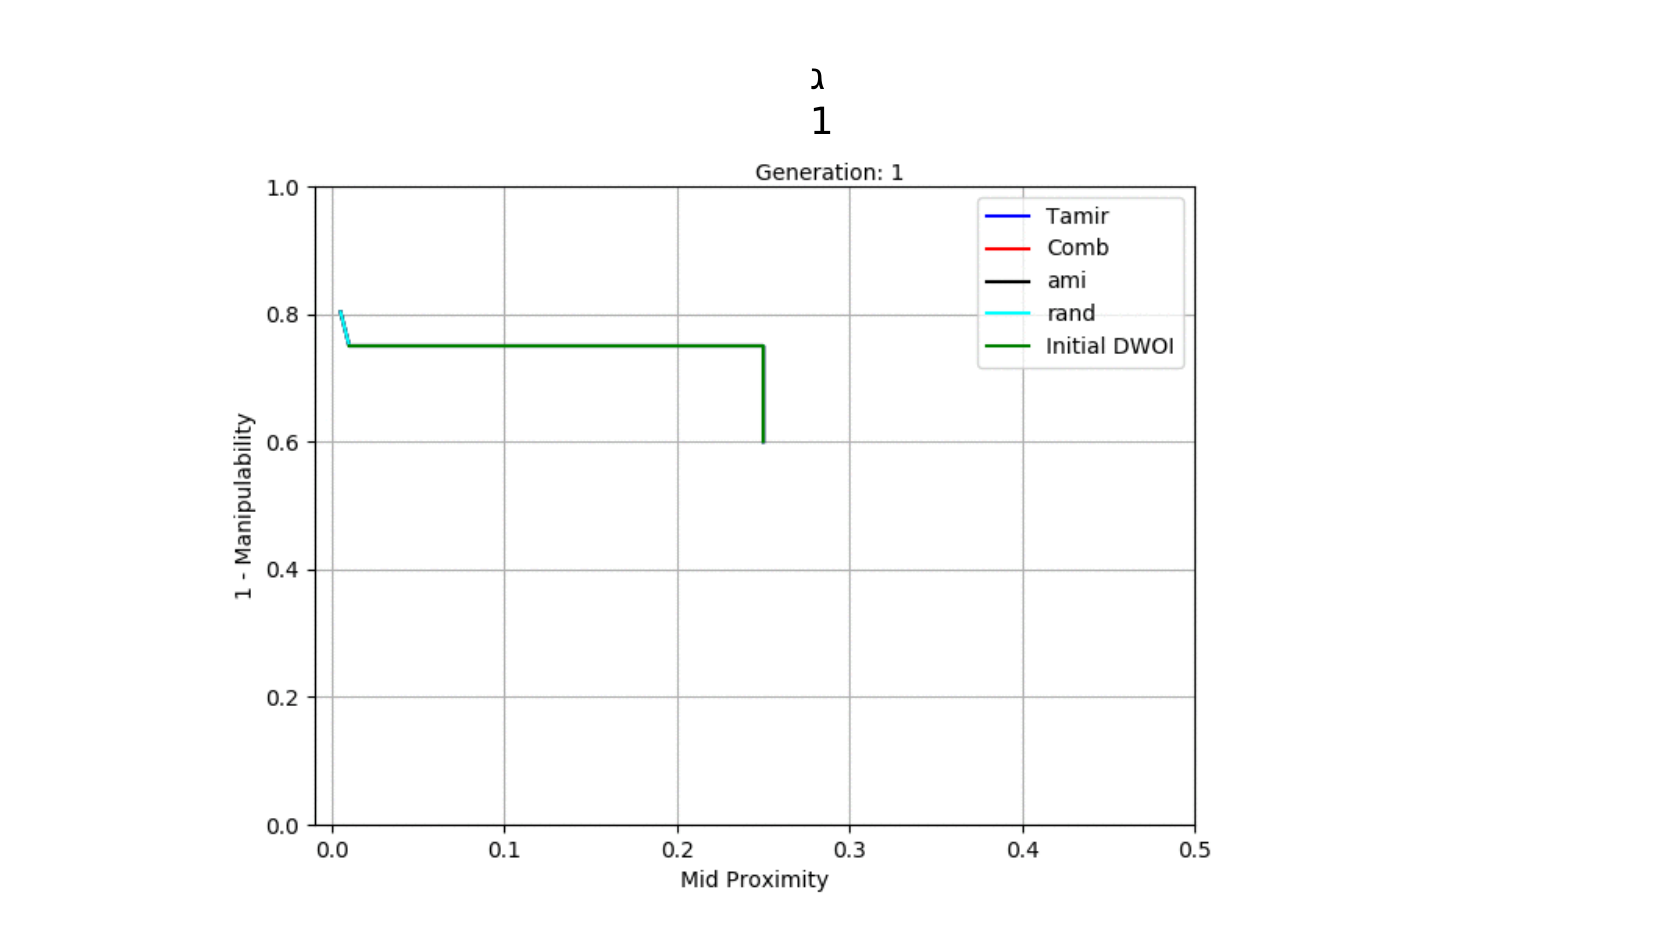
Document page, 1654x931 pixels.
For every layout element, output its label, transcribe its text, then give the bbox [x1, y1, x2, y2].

picture [214, 149, 1216, 901]
text_box ג1 [795, 44, 864, 110]
